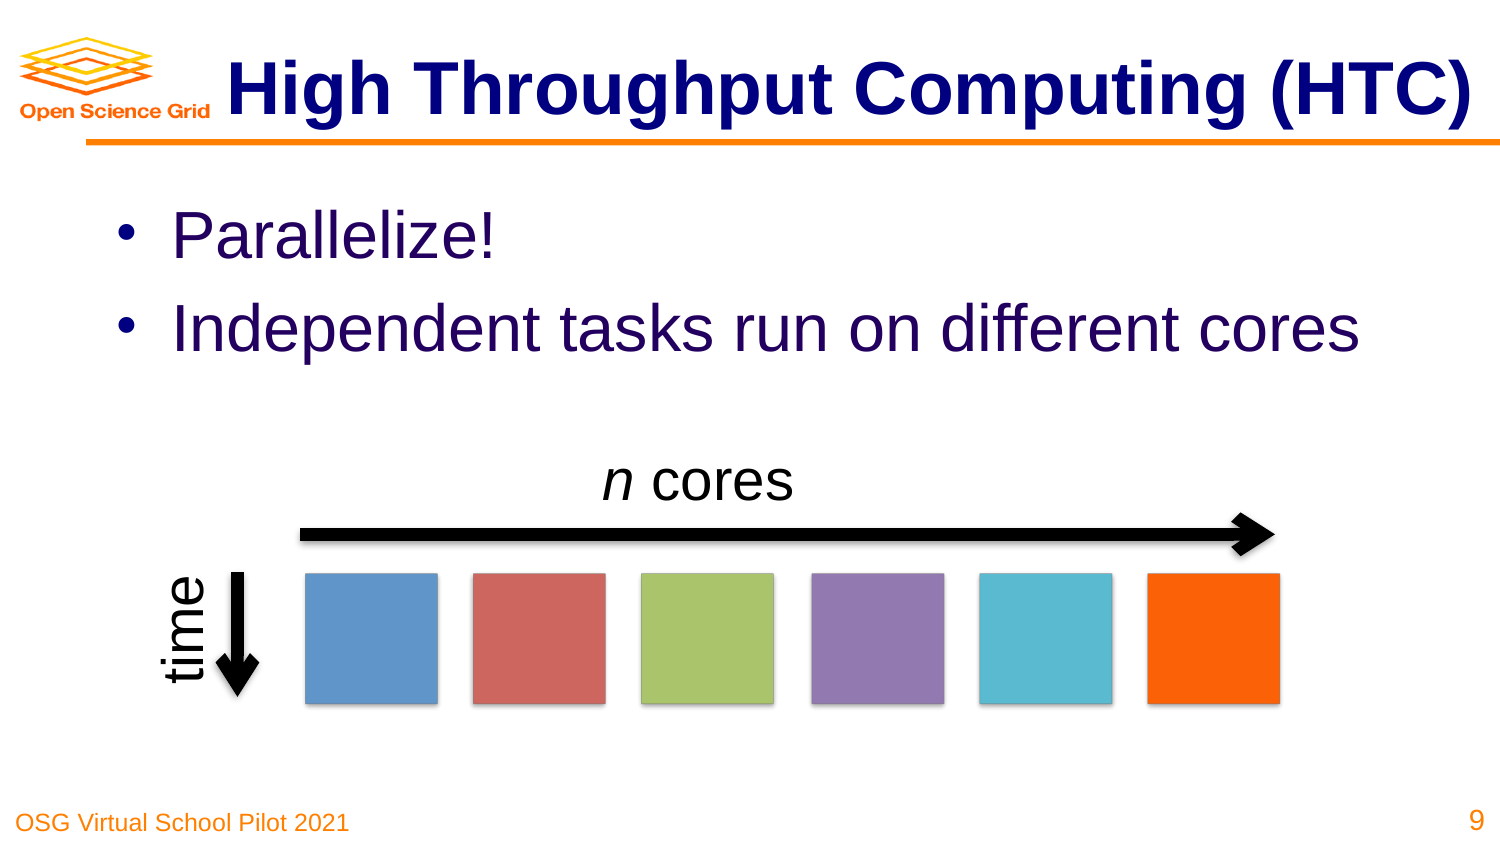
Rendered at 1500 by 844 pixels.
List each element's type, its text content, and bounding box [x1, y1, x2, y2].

list Parallelize! Independent tasks run on different cores [99, 184, 1432, 393]
text_box time [137, 471, 223, 700]
title High Throughput Computing (HTC) [201, 14, 1500, 155]
text_box n cores [588, 434, 1125, 520]
picture [0, 20, 201, 134]
picture [299, 571, 1285, 712]
slide_number 9 [1430, 787, 1500, 844]
